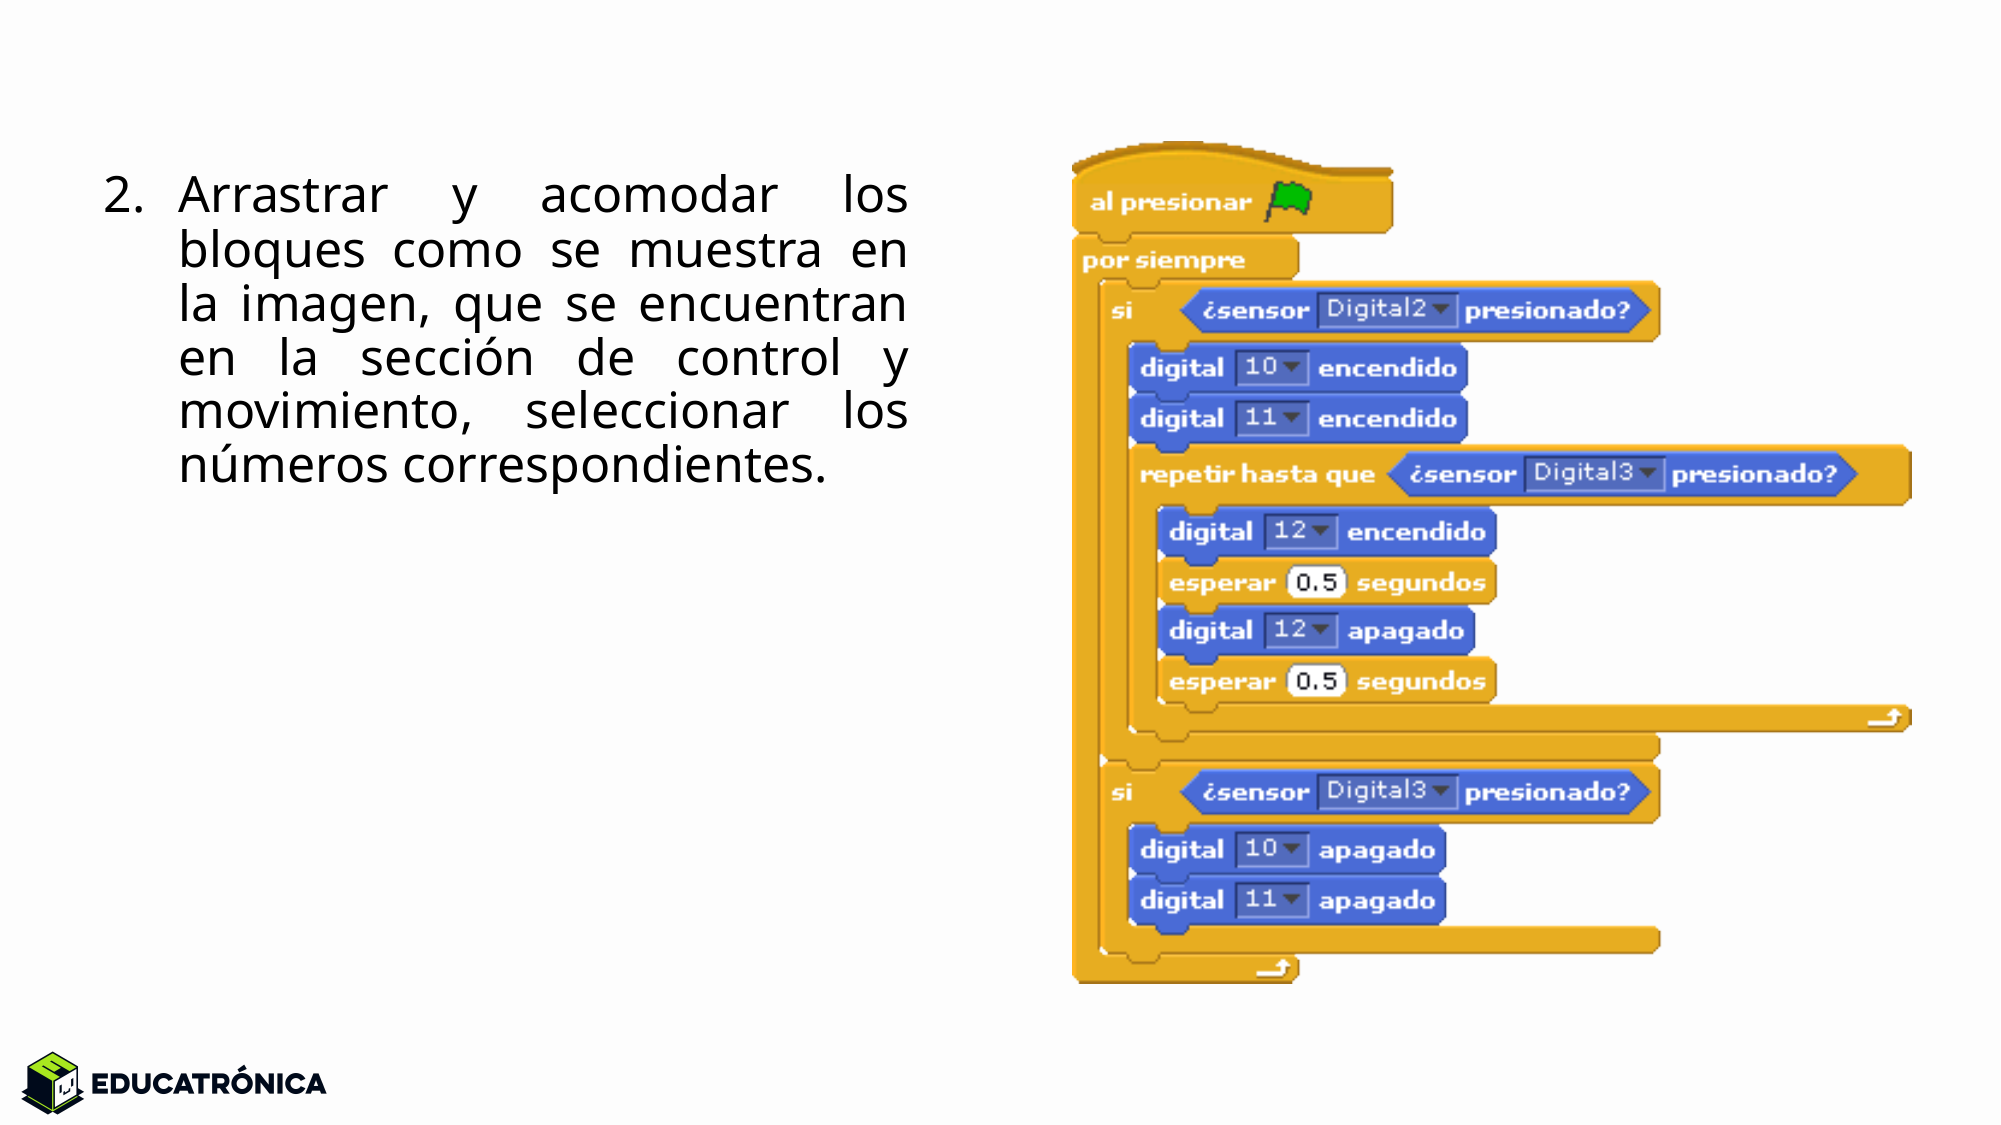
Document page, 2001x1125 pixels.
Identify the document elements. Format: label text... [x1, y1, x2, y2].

list Arrastrar y acomodar los bloques como se muestra en la imagen, que se encuentran en la sección de control y movimiento, seleccionar los números correspondientes. [88, 162, 925, 1037]
picture [1072, 141, 1912, 984]
picture [19, 1048, 330, 1118]
